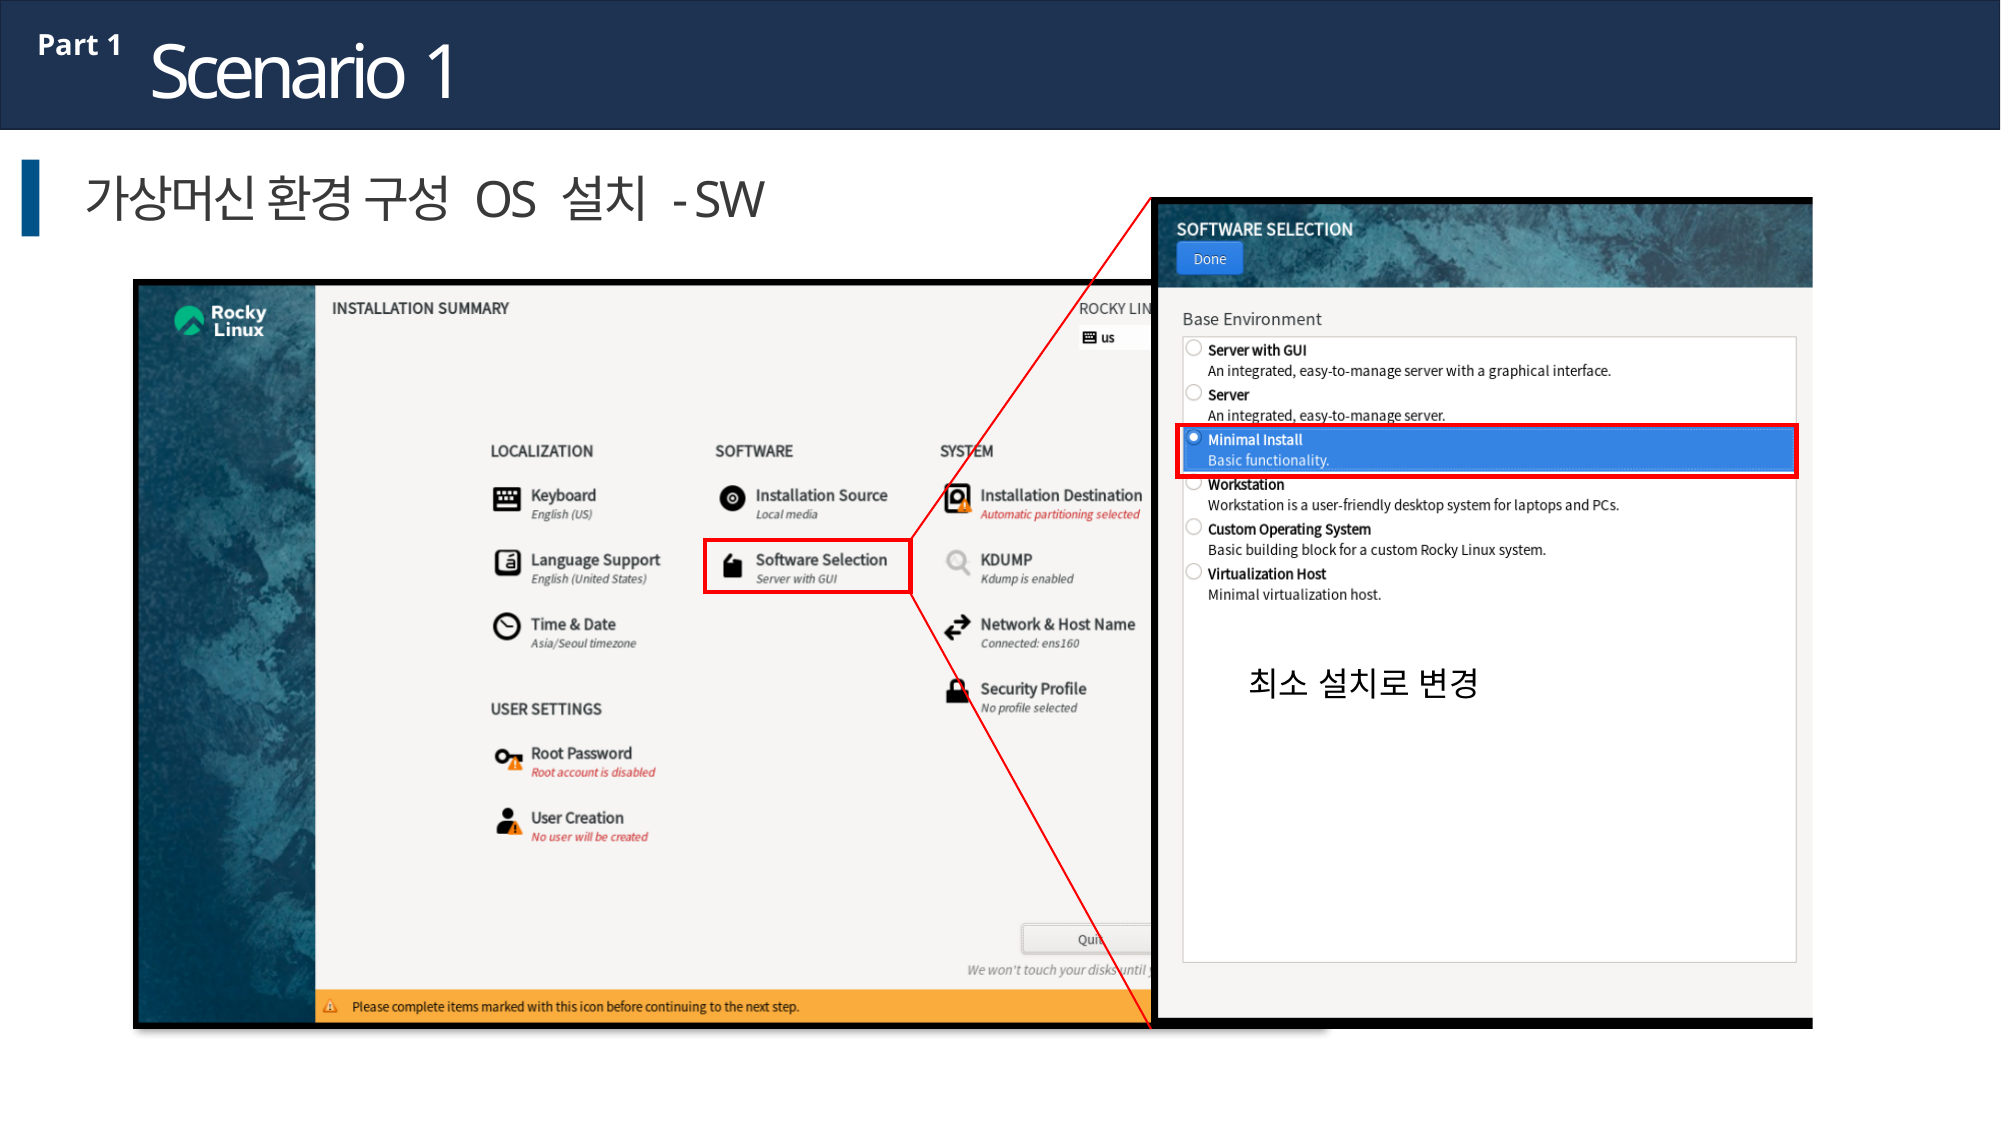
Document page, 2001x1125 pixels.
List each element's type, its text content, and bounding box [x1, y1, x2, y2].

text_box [910, 197, 1151, 540]
text_box 가상머신 환경 구성 OS 설치 - SW [69, 160, 781, 235]
text_box Scenario 1 [134, 16, 480, 122]
text_box Part 1 [22, 19, 146, 69]
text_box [909, 591, 1151, 1029]
picture [133, 197, 1813, 1029]
text_box [21, 159, 40, 237]
